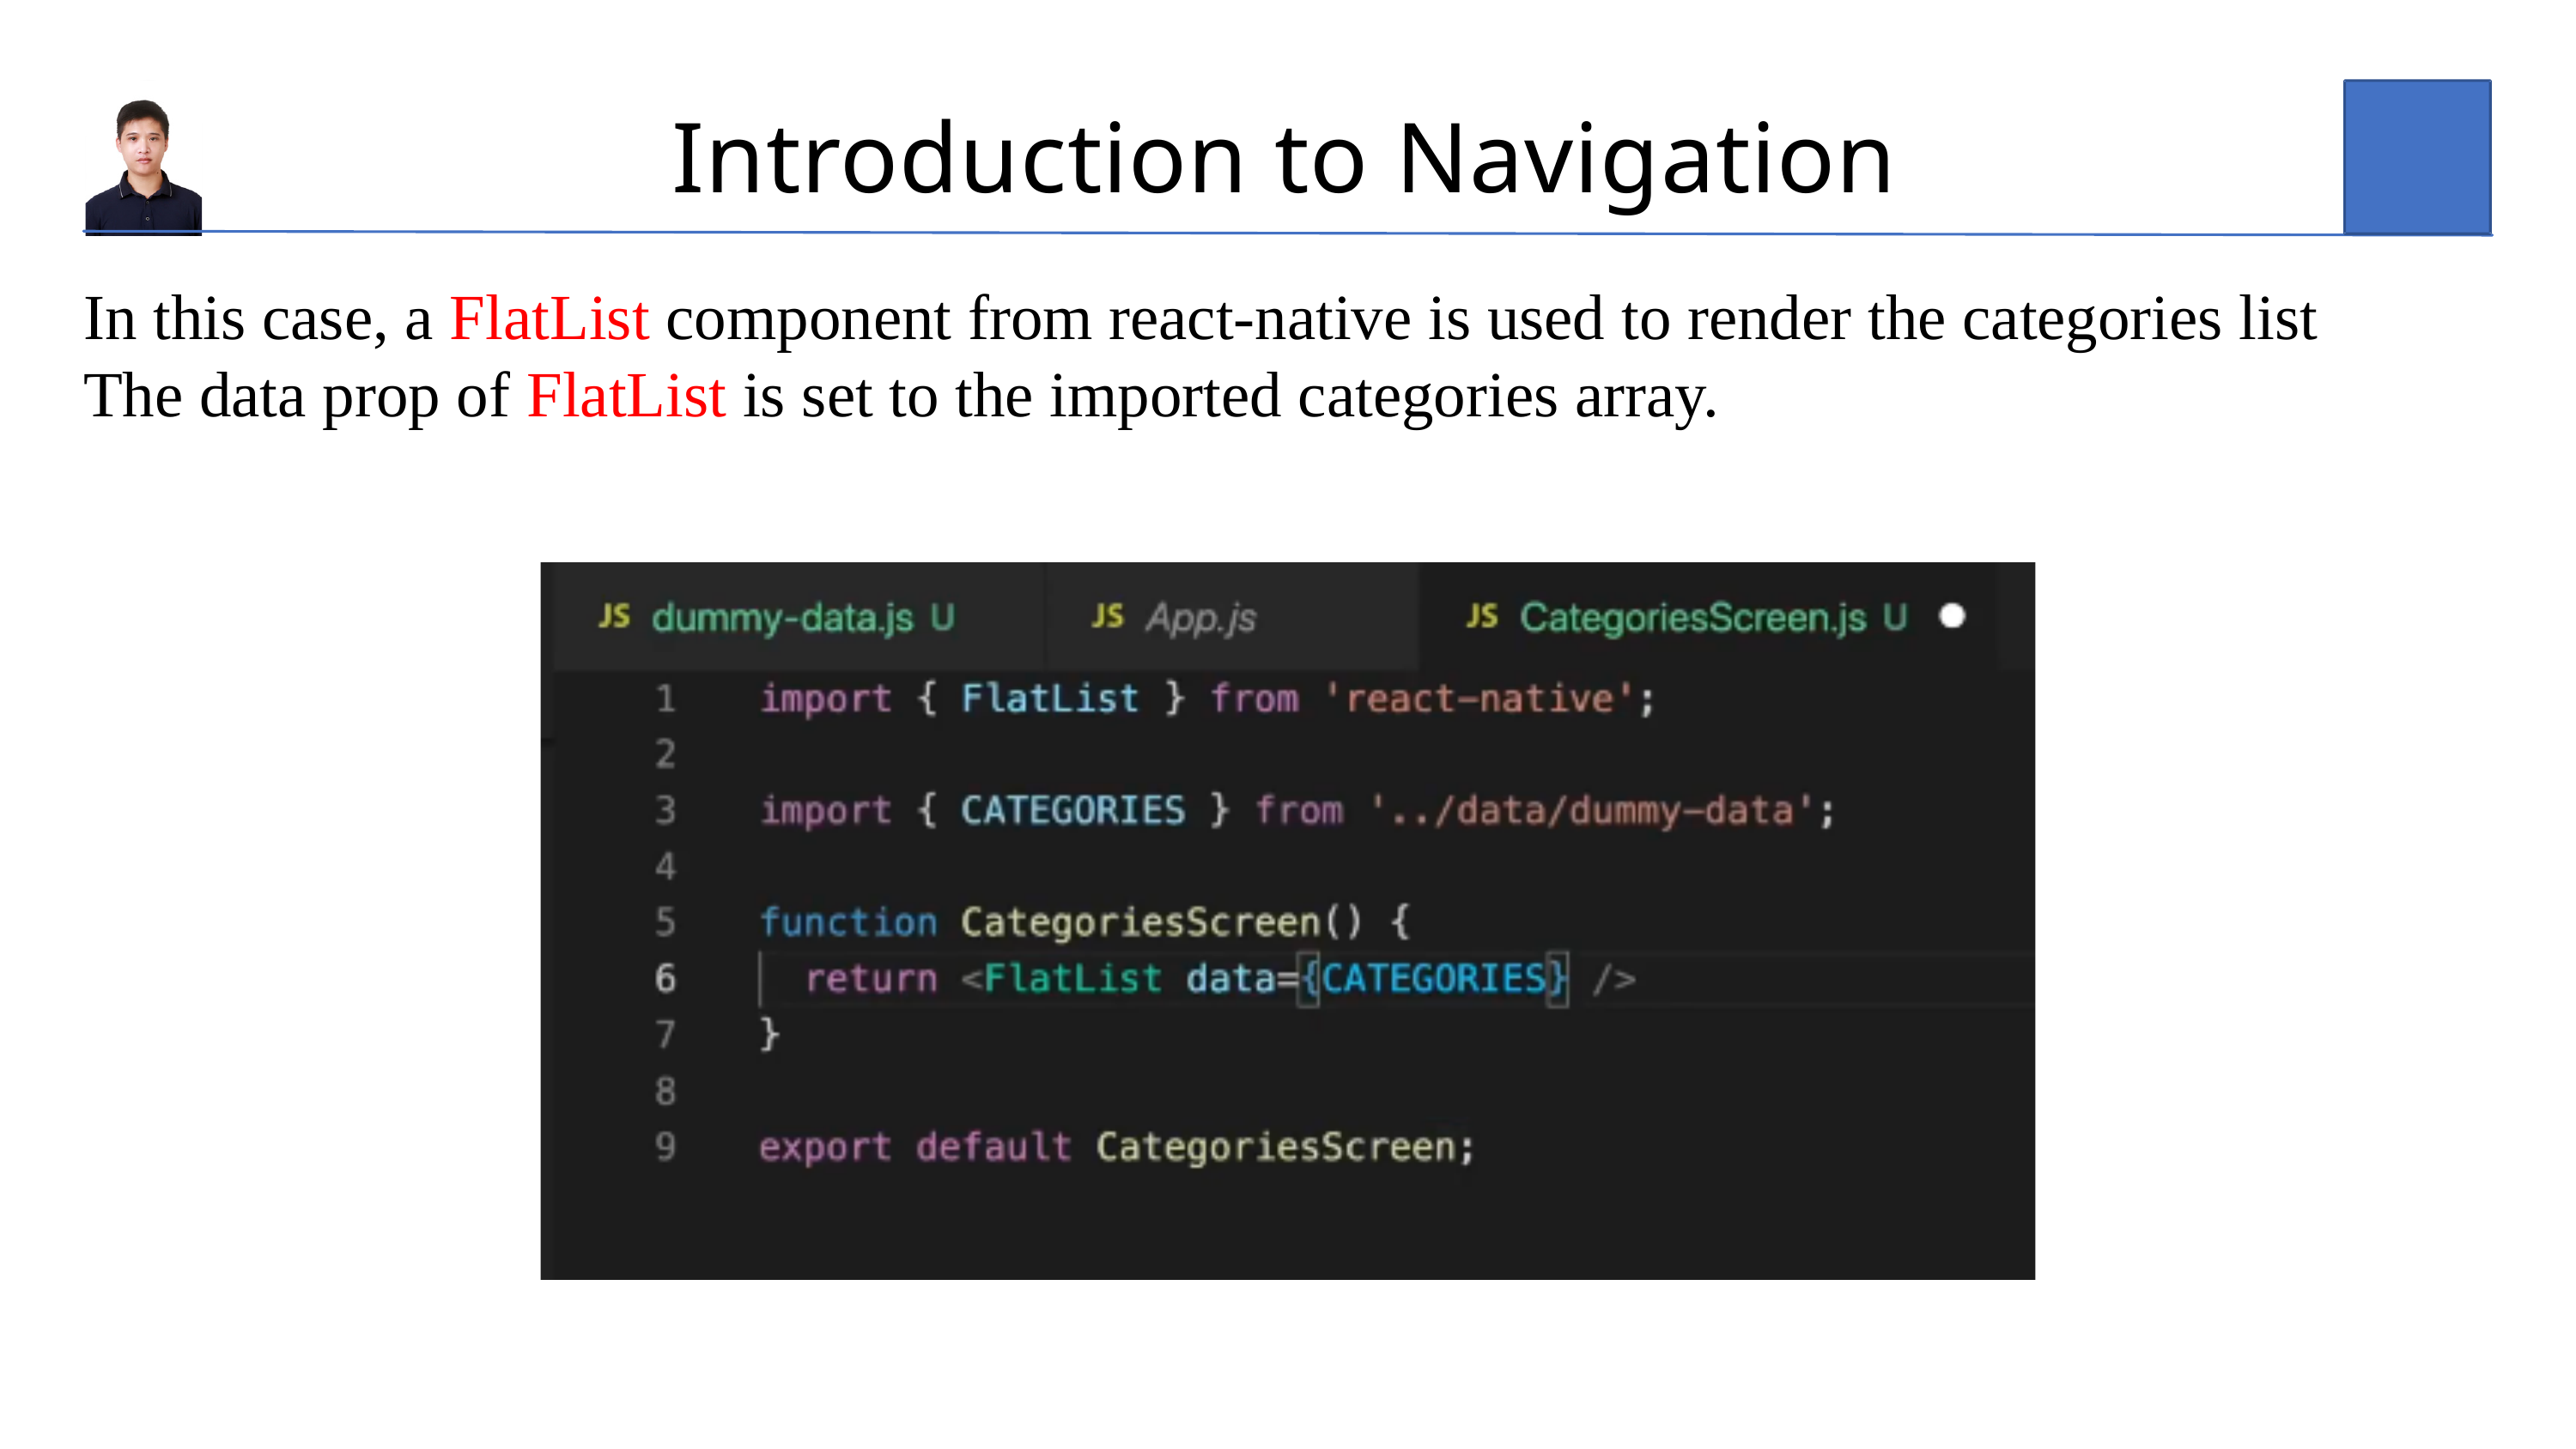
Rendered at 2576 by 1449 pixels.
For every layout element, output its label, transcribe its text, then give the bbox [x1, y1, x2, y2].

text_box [2342, 79, 2493, 235]
text_box [85, 80, 203, 231]
text_box Introduction to Navigation [240, 96, 2330, 213]
text_box [540, 562, 2036, 1280]
text_box In this case, a FlatList component from react-native is used to render the categories list The data prop of FlatList is set to the imported categories array. [83, 275, 2459, 507]
text_box [85, 232, 203, 236]
